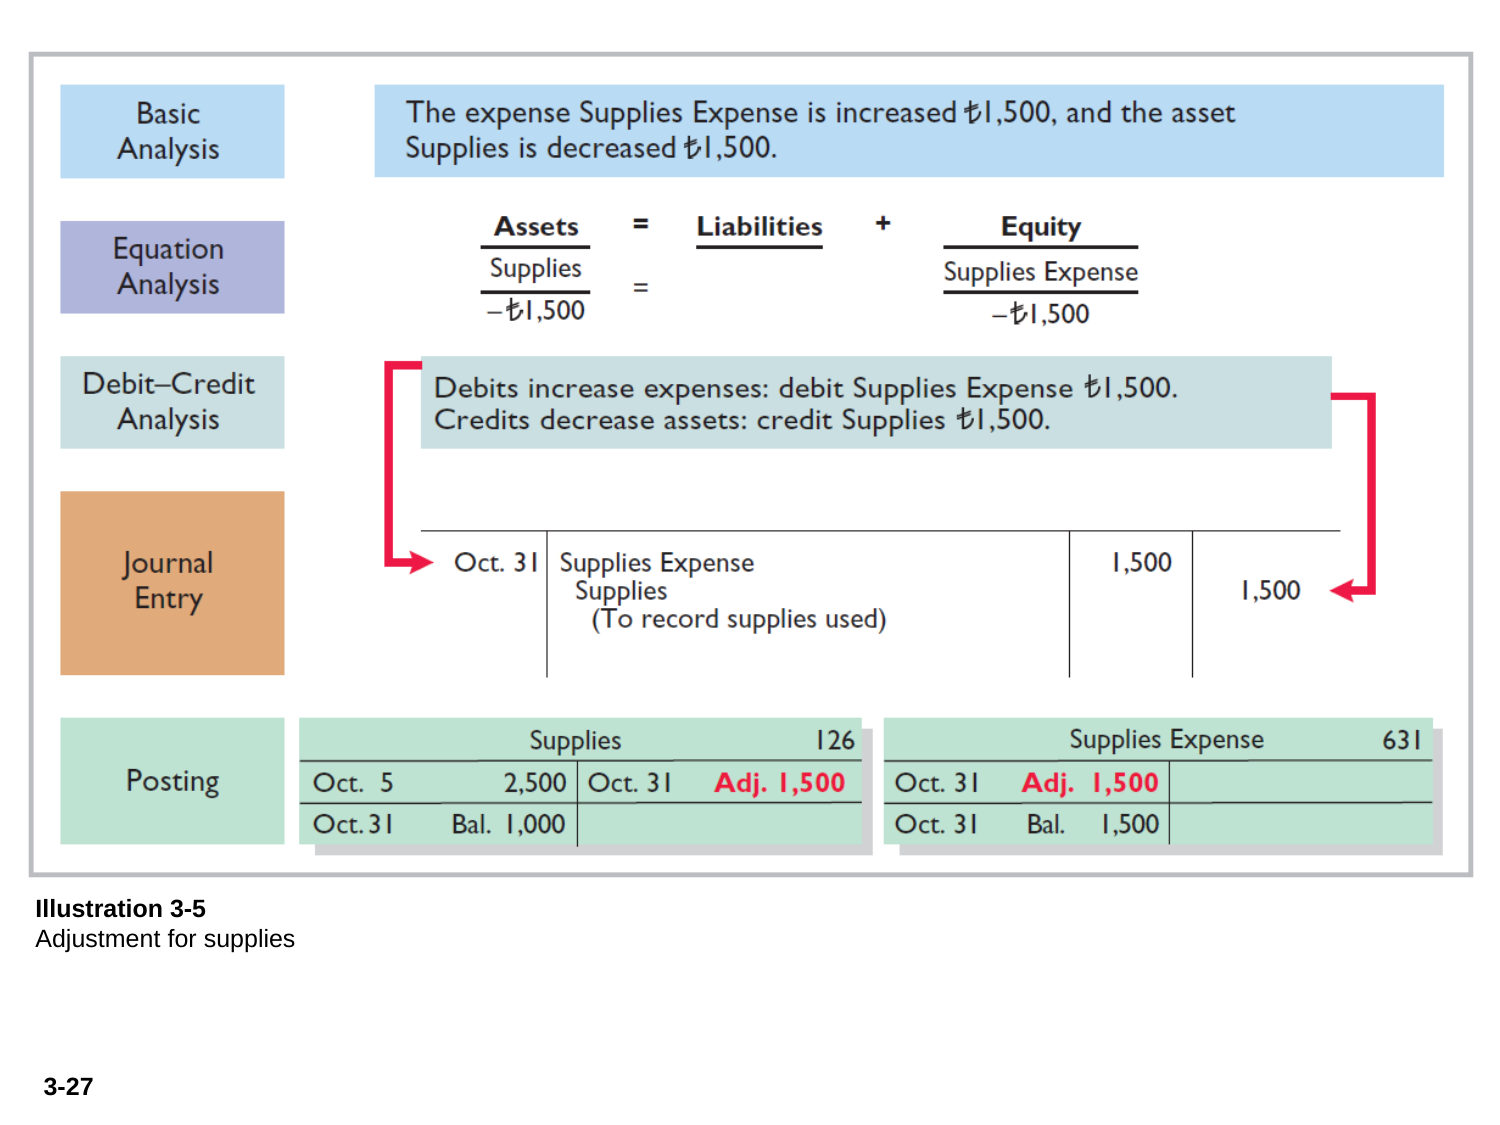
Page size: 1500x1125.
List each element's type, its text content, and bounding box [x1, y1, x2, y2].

picture [24, 47, 1477, 882]
text_box Illustration 3-5 Adjustment for supplies [20, 885, 333, 961]
